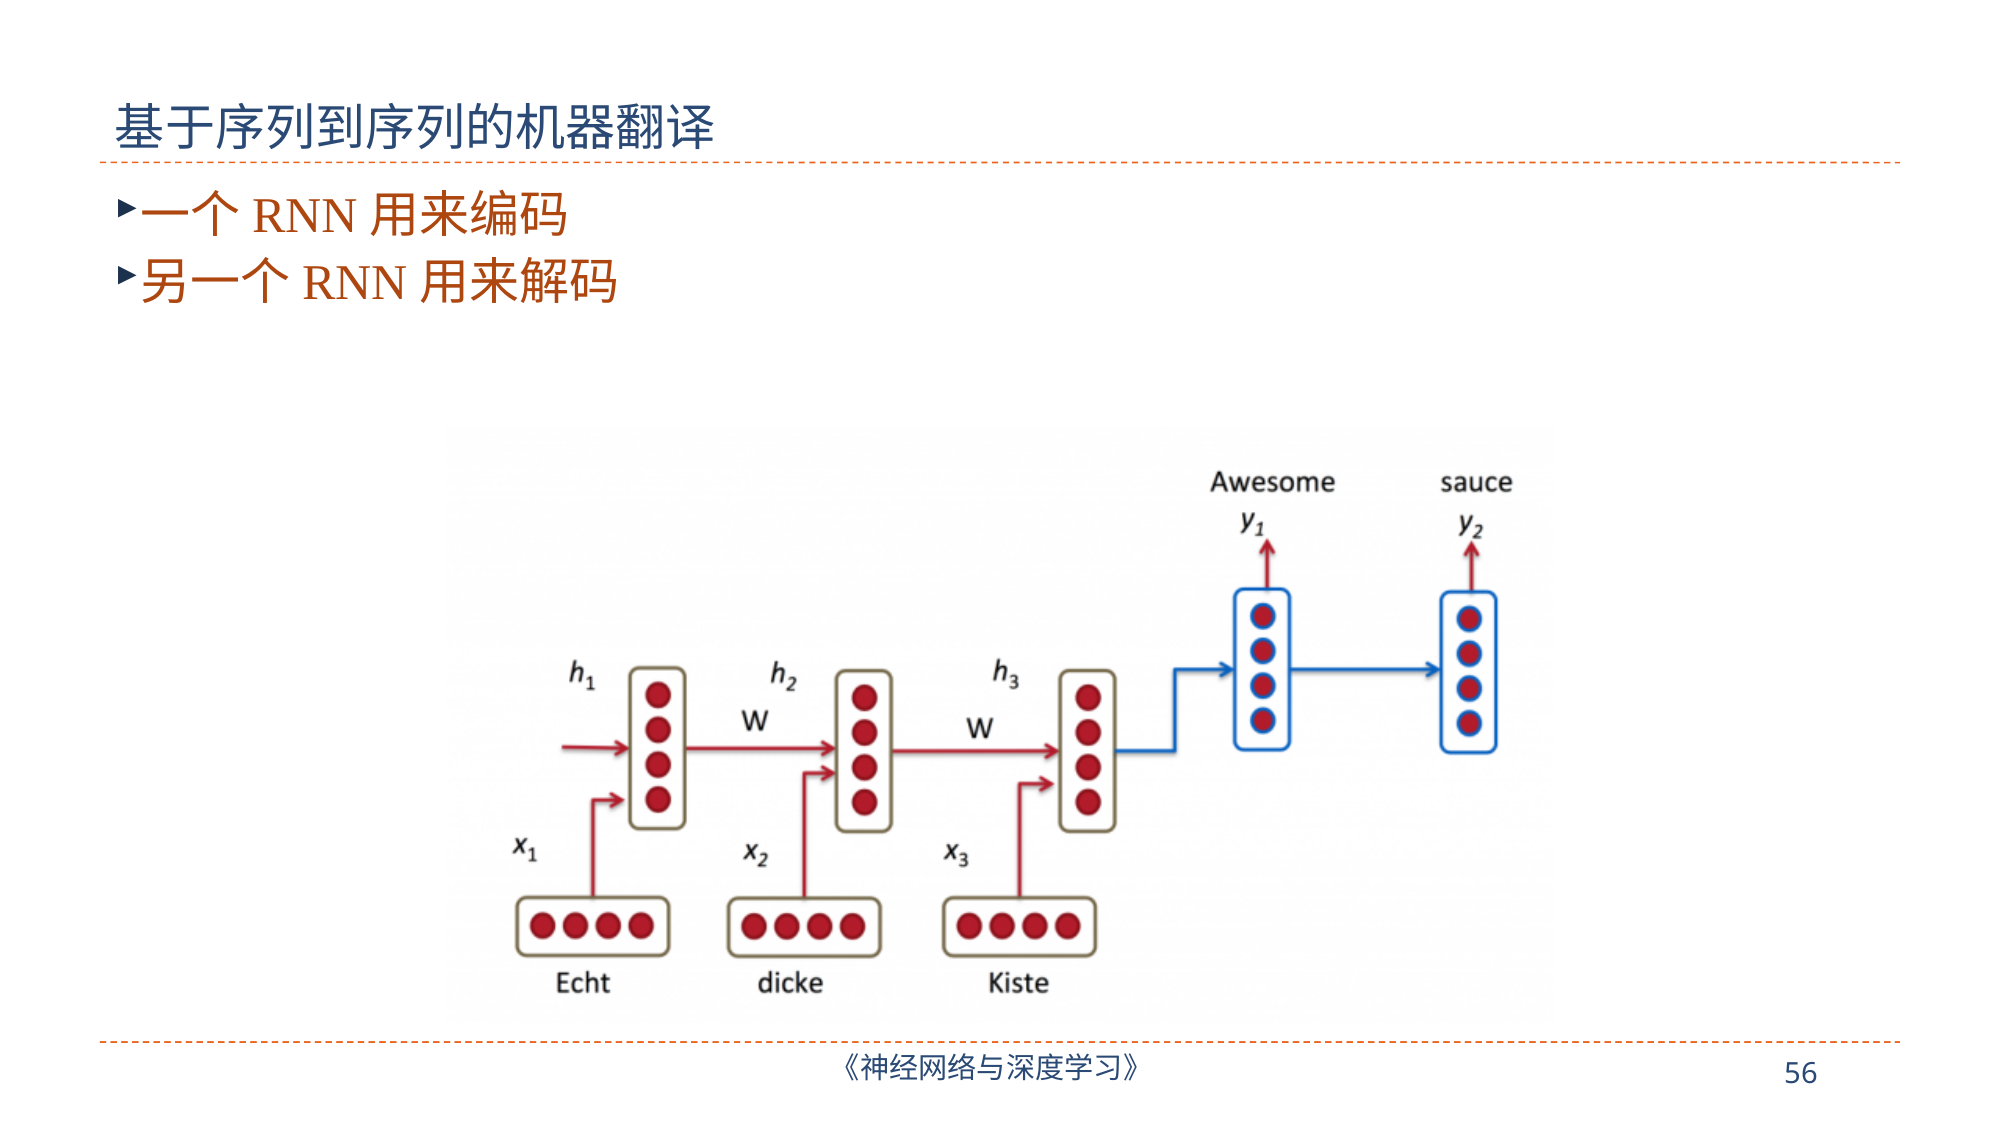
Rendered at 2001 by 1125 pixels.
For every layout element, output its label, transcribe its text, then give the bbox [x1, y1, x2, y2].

picture [446, 425, 1554, 1023]
title 基于序列到序列的机器翻译 [99, 24, 1900, 164]
list 一个RNN用来编码 另一个RNN用来解码 [99, 174, 1900, 1006]
